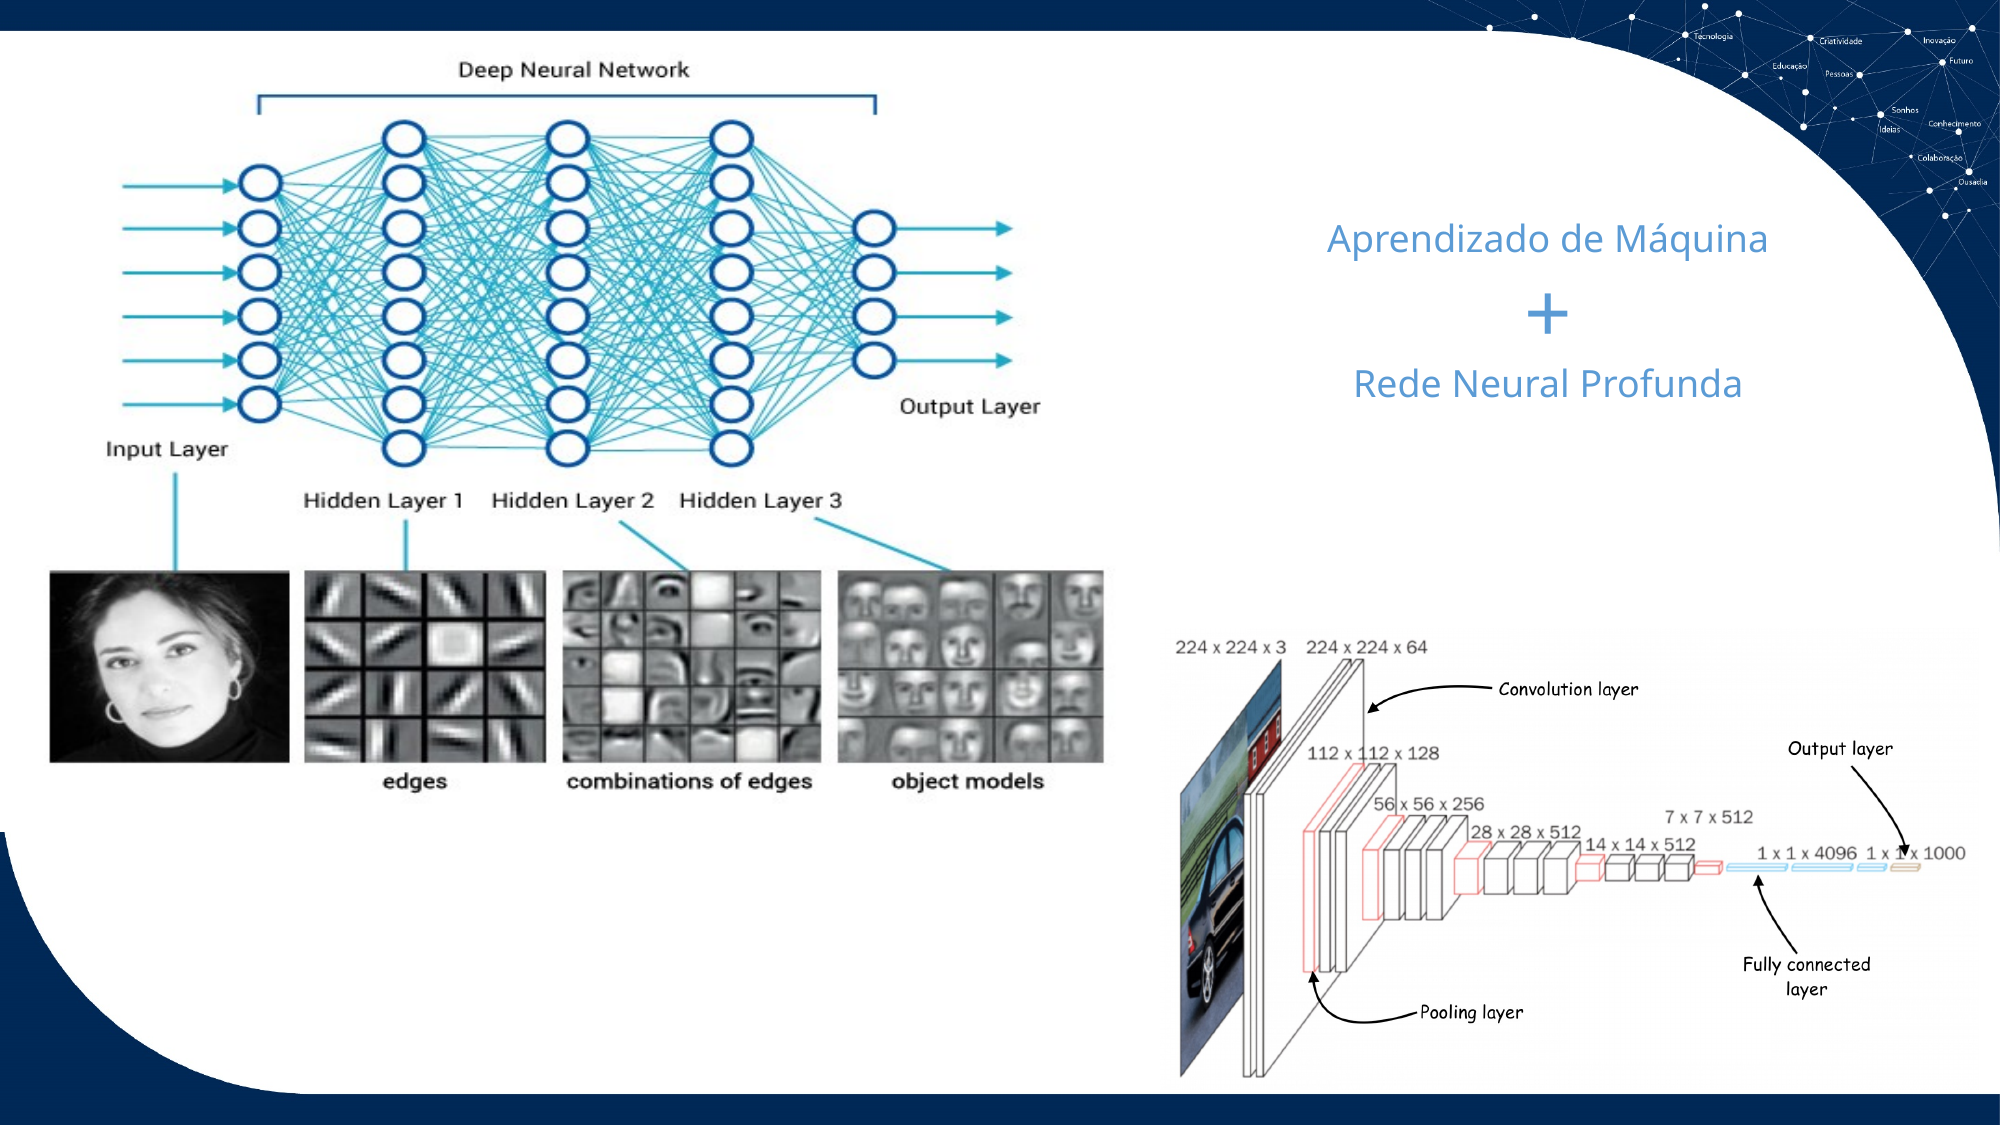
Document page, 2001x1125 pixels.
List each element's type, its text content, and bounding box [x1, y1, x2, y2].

text_box Aprendizado de Máquina + Rede Neural Profunda [1312, 207, 1785, 413]
picture [0, 0, 2000, 1125]
